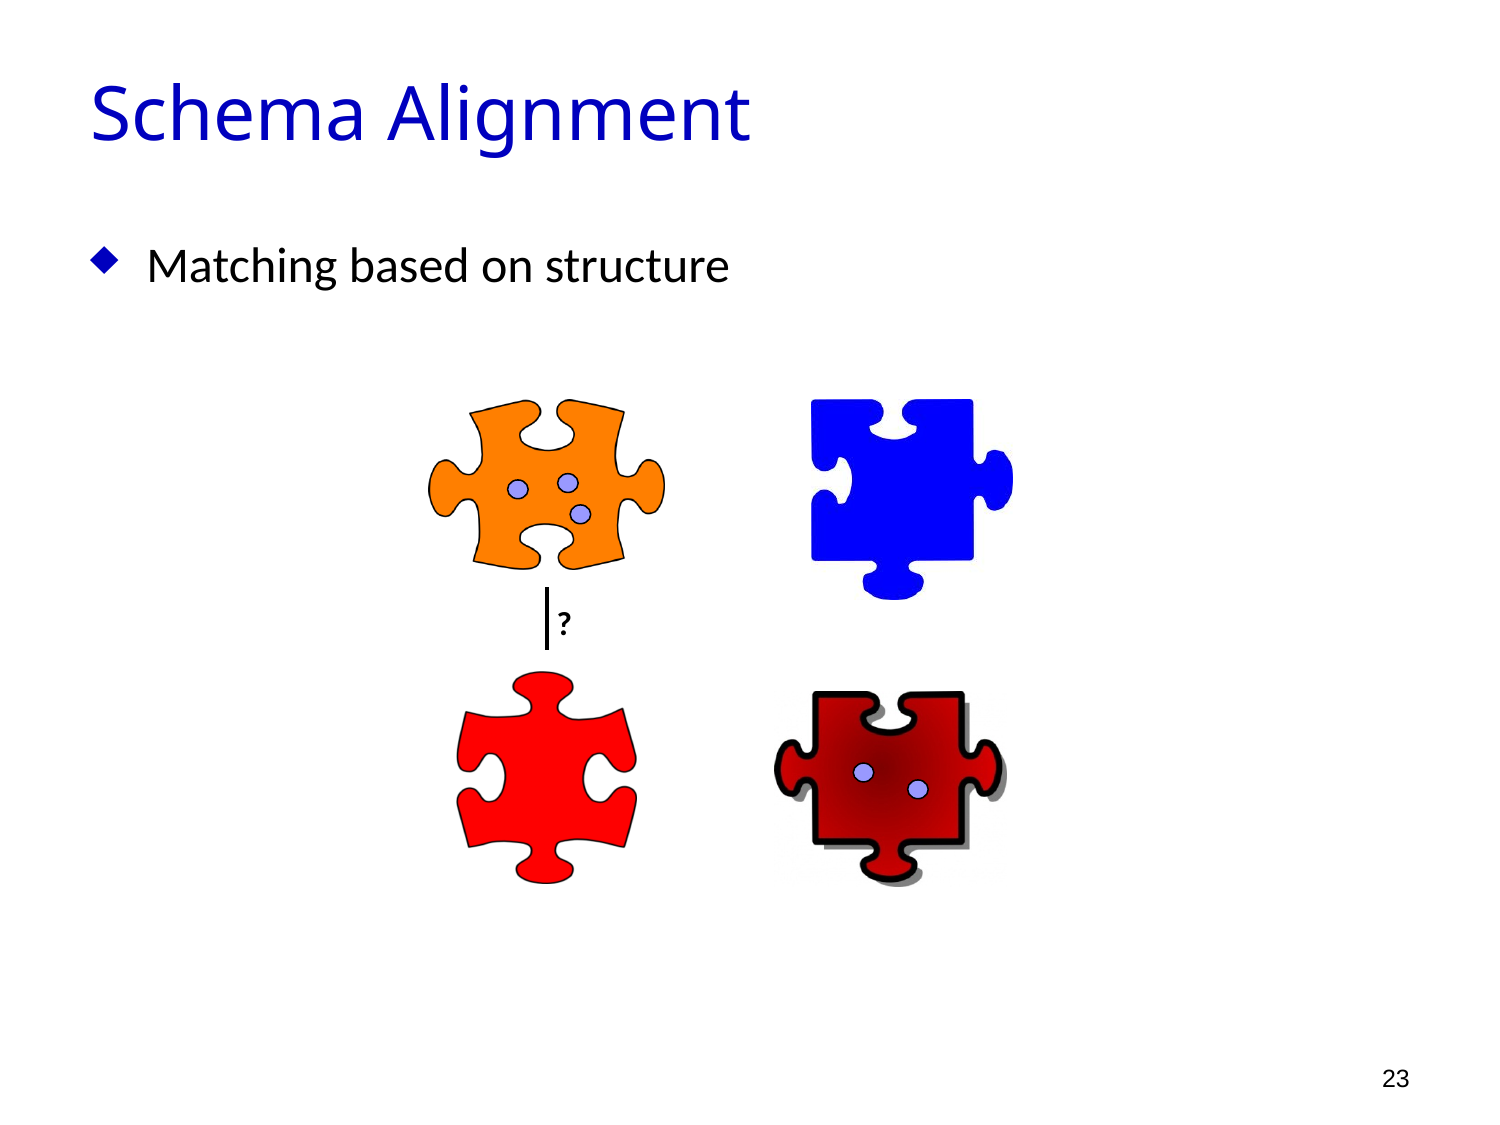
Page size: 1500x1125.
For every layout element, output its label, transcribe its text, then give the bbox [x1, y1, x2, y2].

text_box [427, 399, 665, 570]
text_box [774, 691, 1007, 887]
picture [811, 399, 1013, 601]
text_box ? [552, 595, 588, 650]
title Schema Alignment [74, 45, 1426, 176]
slide_number 23 [1074, 1025, 1425, 1100]
list Matching based on structure [74, 224, 1500, 963]
picture [439, 672, 653, 884]
